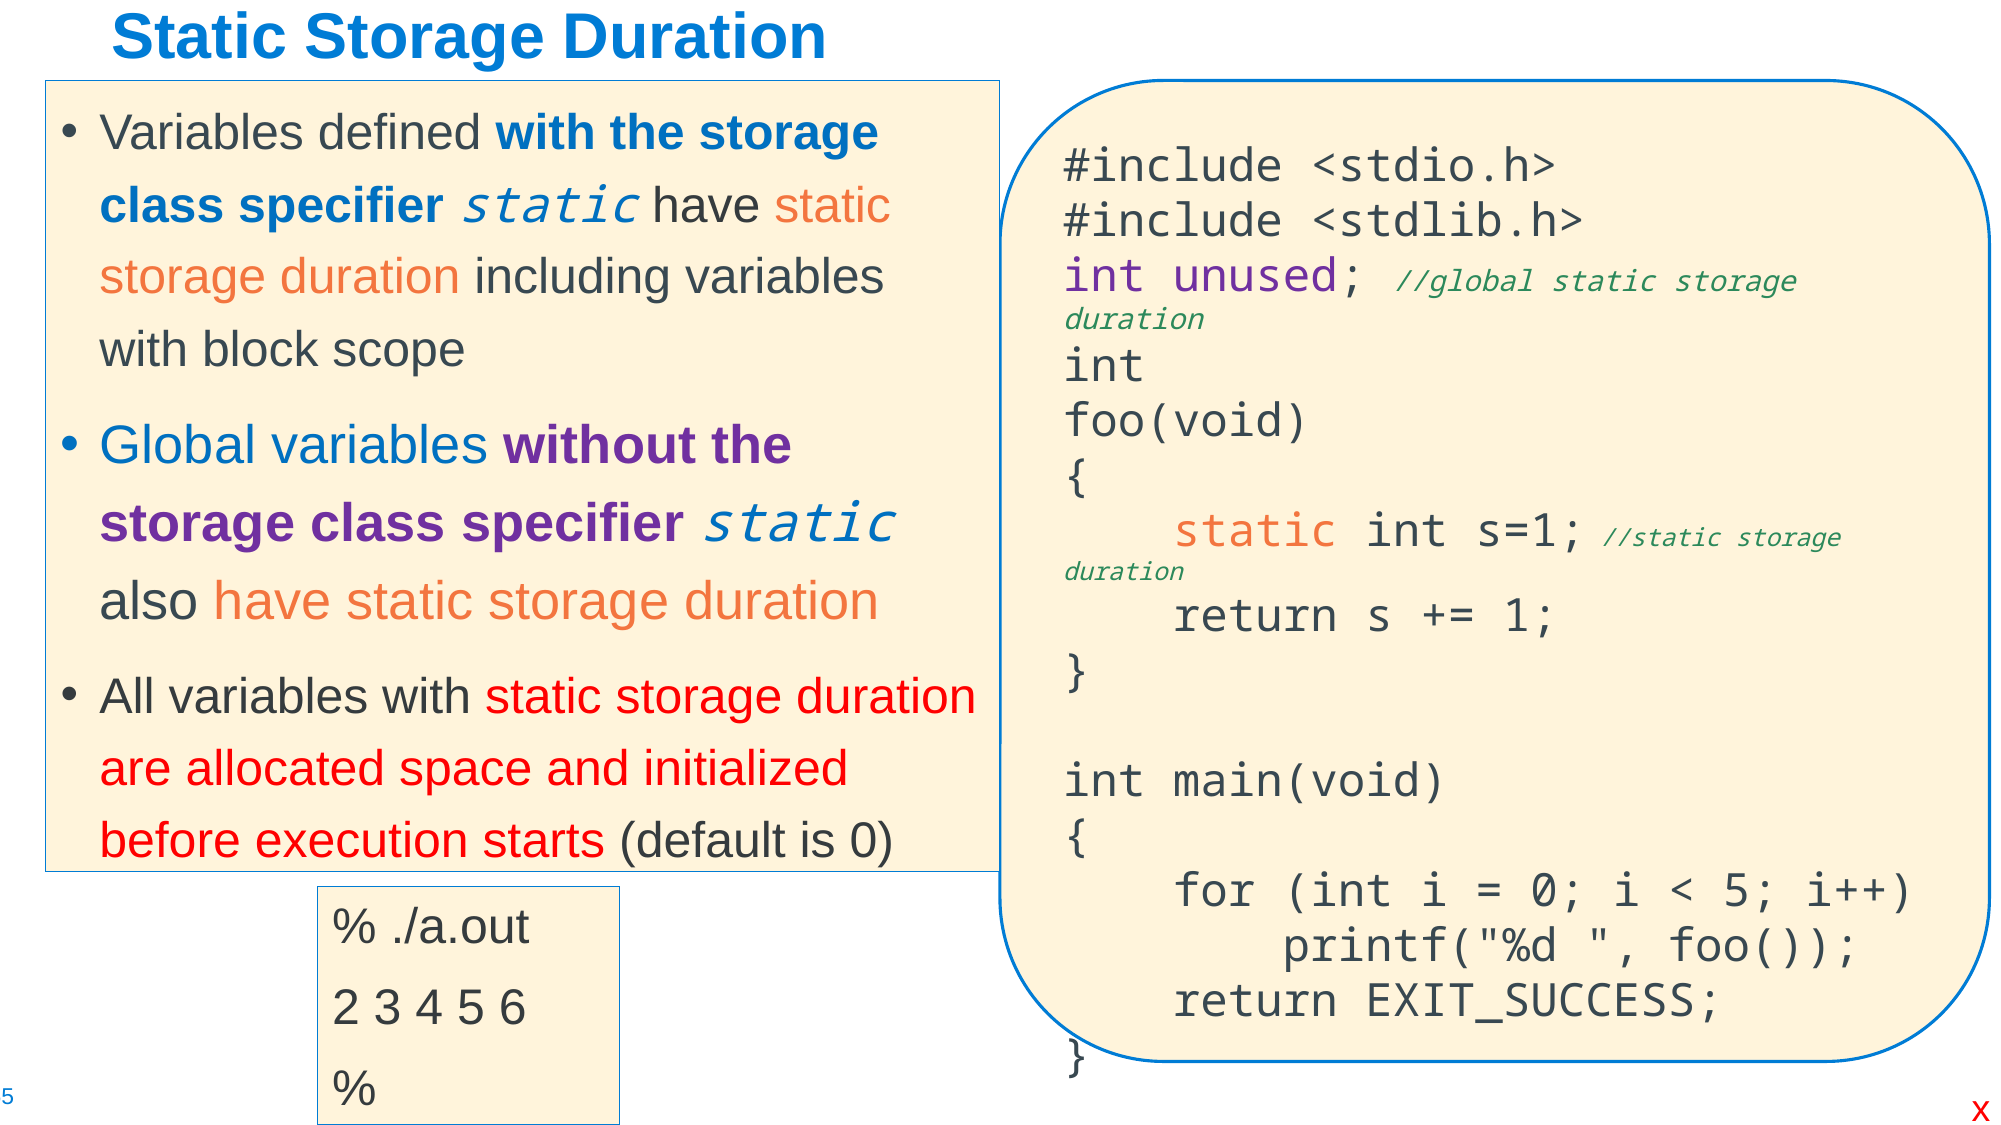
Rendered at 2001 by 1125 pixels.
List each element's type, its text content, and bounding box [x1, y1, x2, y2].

title Static Storage Duration [96, 5, 1322, 81]
text_box x [1956, 1076, 2000, 1125]
list Variables defined with the storage class specifier static have static storage duration including variables with block scope Global variables without the storage class specifier static also have static storage duration All variables with static storage duration are allocated space and initialized before execution starts (default is 0) [45, 80, 1000, 872]
text_box % ./a.out 2 3 4 5 6 % [317, 886, 620, 1125]
text_box #include <stdio.h> #include <stdlib.h> int unused; //global static storage duration int foo(void) { static int s=1; //static storage duration return s += 1; } int main(void) { for (int i = 0; i < 5; i++) printf("%d ", foo()); return EXIT_SUCCESS; } [999, 80, 1990, 1062]
